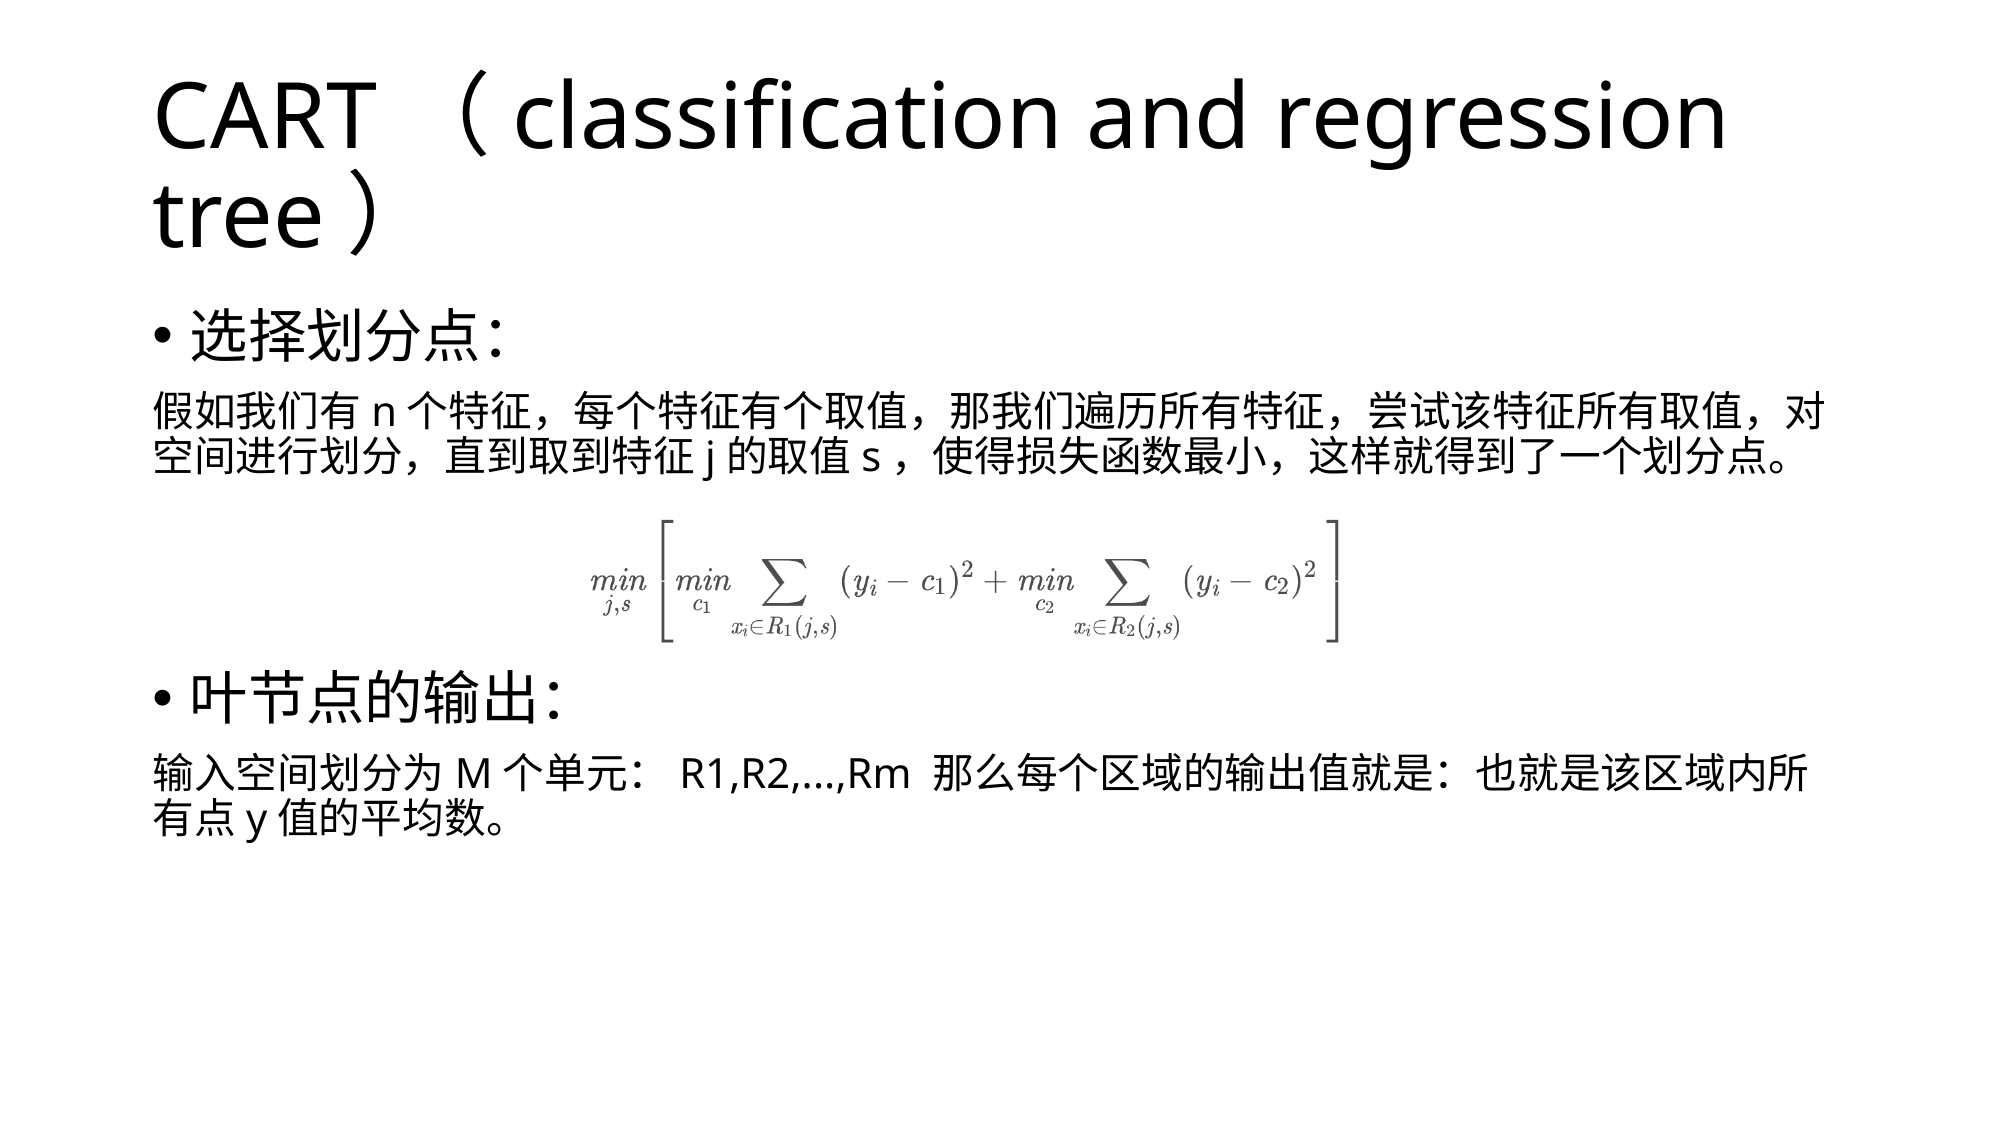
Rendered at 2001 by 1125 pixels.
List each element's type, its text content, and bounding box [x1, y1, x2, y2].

title CART（classification and regression tree） [137, 59, 1863, 278]
picture [561, 496, 1362, 664]
